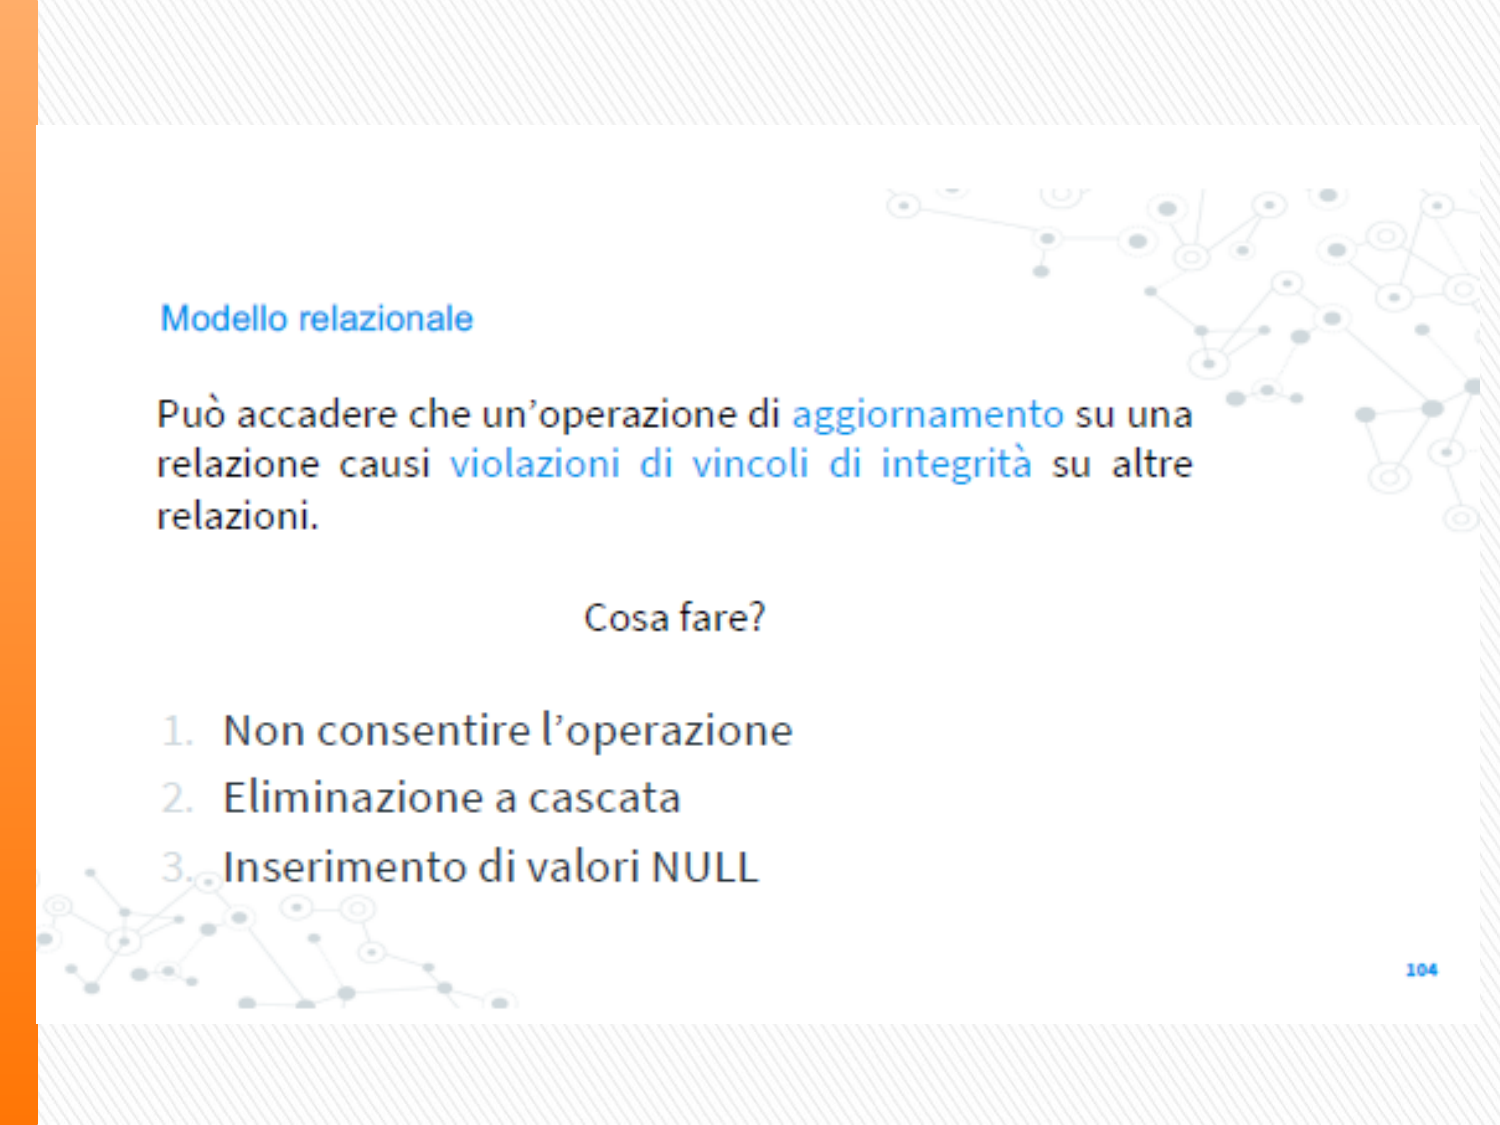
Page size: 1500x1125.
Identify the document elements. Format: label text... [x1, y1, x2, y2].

slide_number 87 [1483, 941, 1488, 1002]
picture [36, 0, 1500, 1125]
